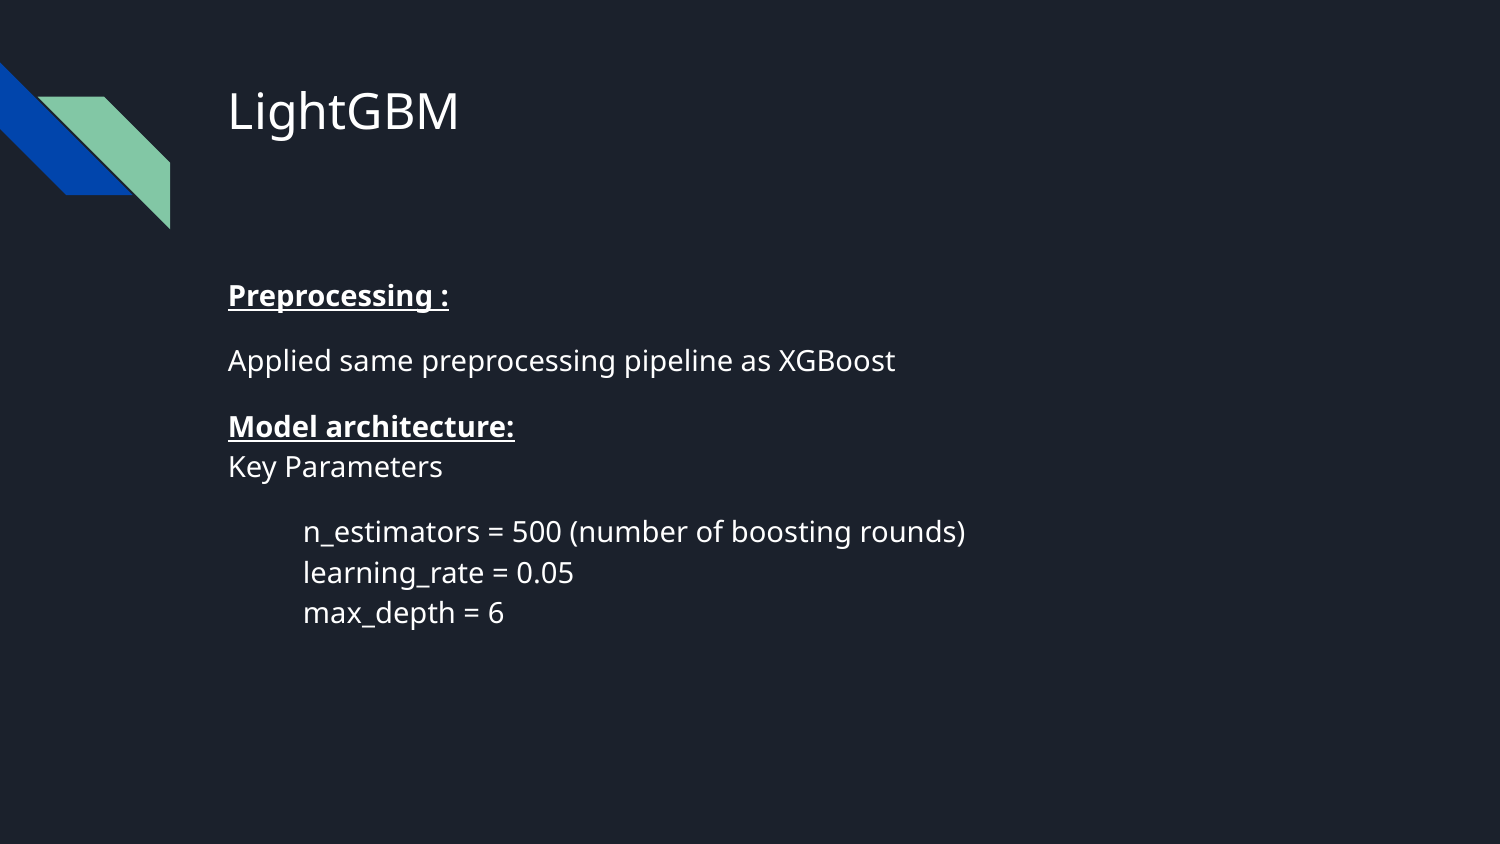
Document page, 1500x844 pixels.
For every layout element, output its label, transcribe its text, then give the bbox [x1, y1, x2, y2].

list Preprocessing : Applied same preprocessing pipeline as XGBoost Model architecture: Key Parameters n_estimators = 500 (number of boosting rounds) learning_rate = 0.05 max_depth = 6 [212, 257, 1368, 735]
title LightGBM [212, 64, 1368, 215]
